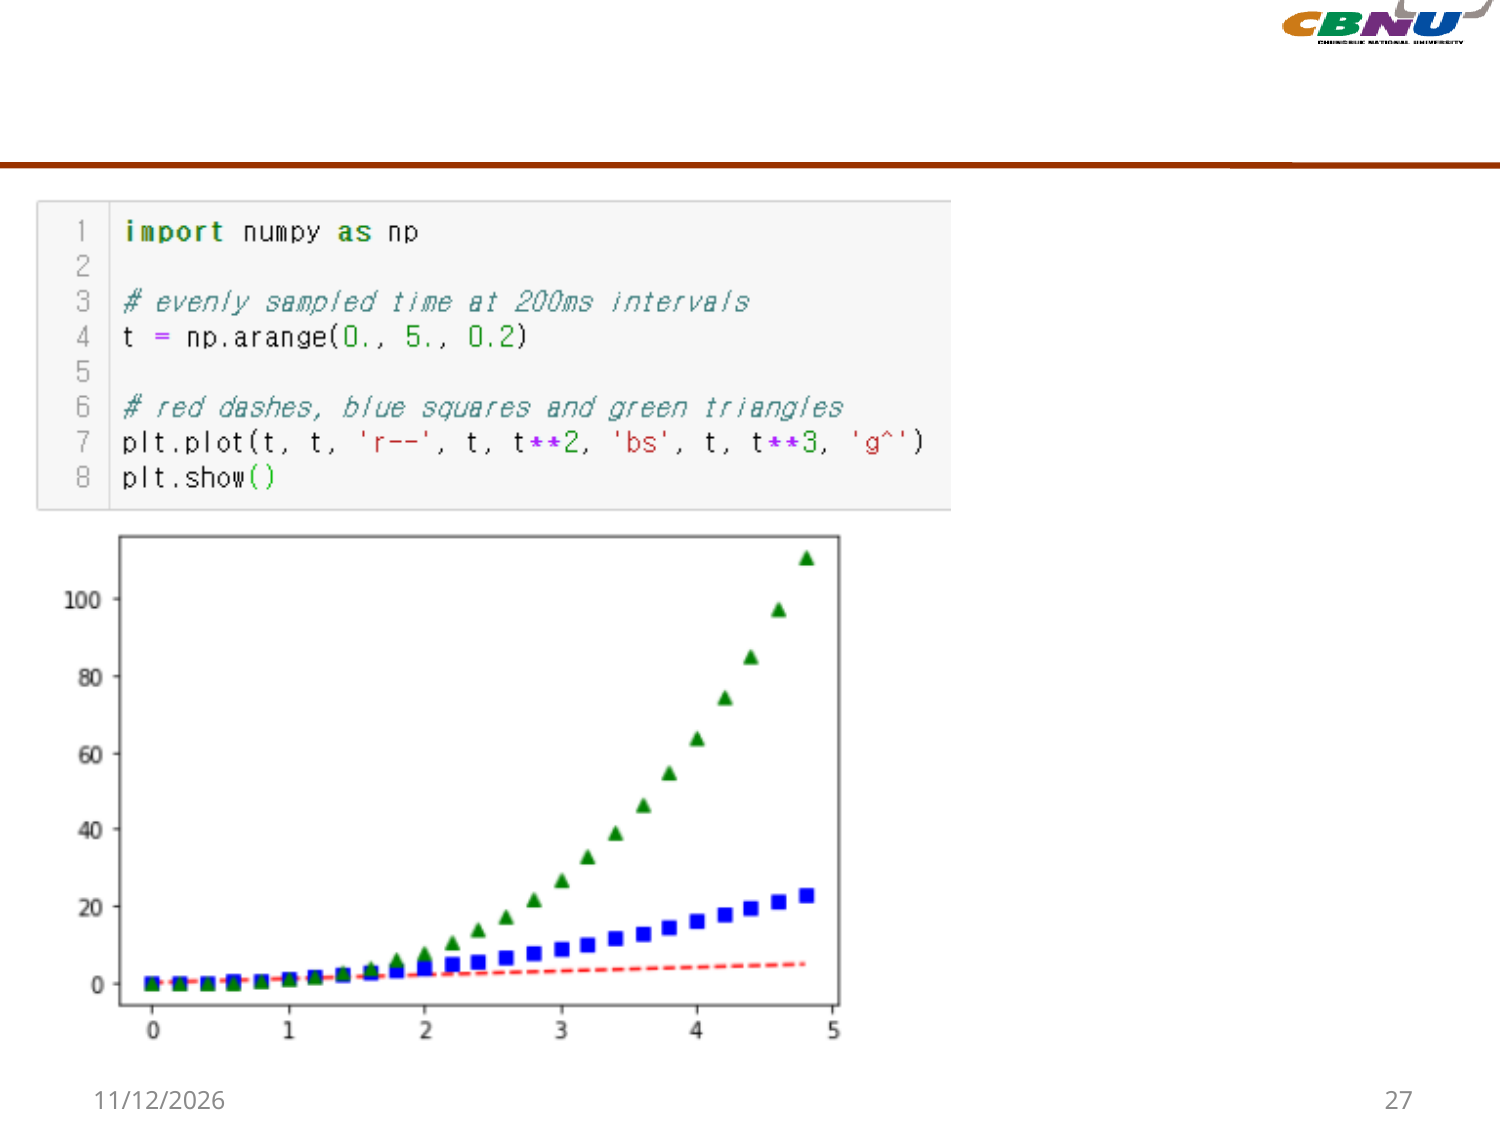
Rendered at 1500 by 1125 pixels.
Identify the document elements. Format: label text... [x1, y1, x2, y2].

slide_number 27 [1078, 1078, 1429, 1125]
picture [1277, 0, 1500, 47]
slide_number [78, 1079, 429, 1125]
picture [23, 187, 951, 1071]
